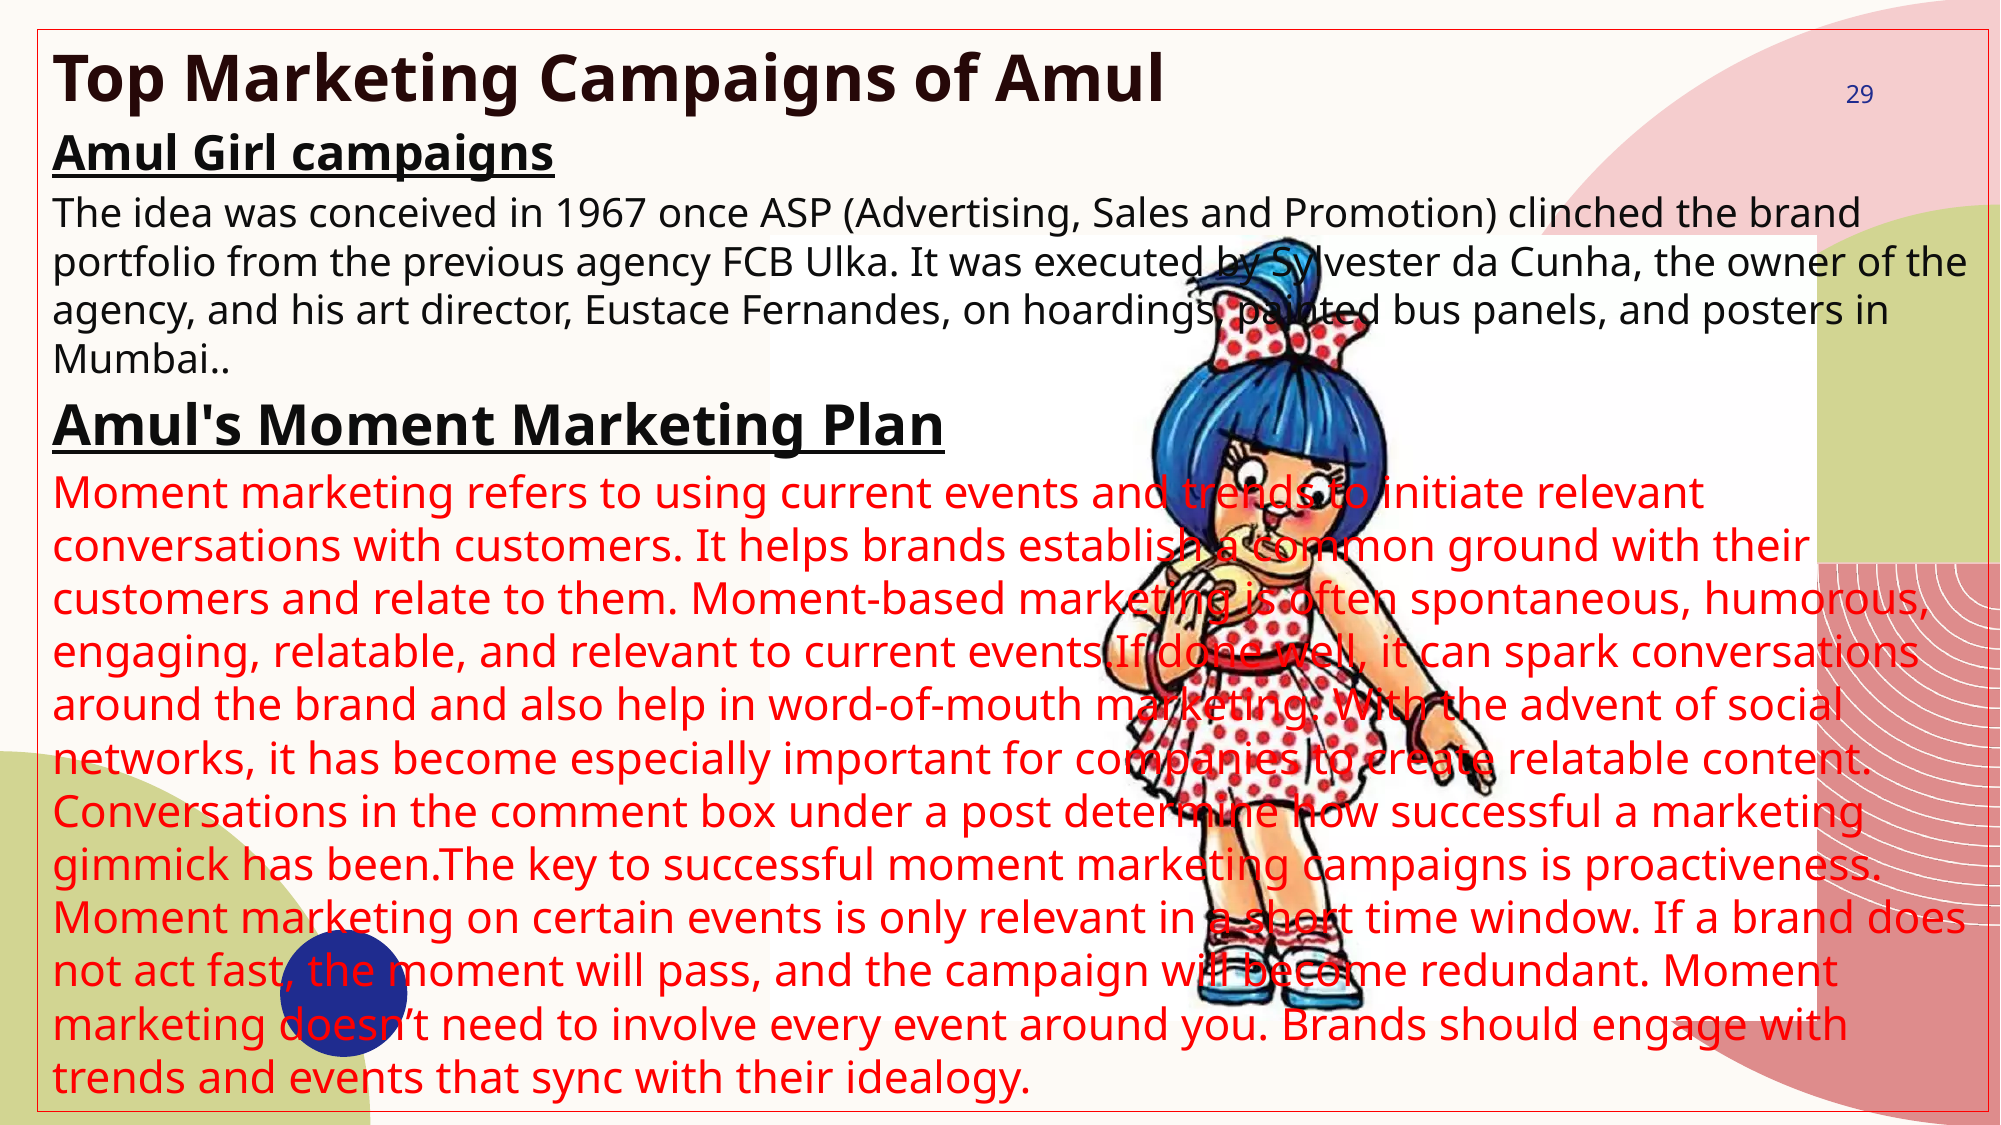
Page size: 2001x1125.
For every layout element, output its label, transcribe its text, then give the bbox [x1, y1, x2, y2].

list Top Marketing Campaigns of Amul Amul Girl campaigns The idea was conceived in 1967 once ASP (Advertising, Sales and Promotion) clinched the brand portfolio from the previous agency FCB Ulka. It was executed by Sylvester da Cunha, the owner of the agency, and his art director, Eustace Fernandes, on hoardings, painted bus panels, and posters in Mumbai.. Amul's Moment Marketing Plan Moment marketing refers to using current events and trends to initiate relevant conversations with customers. It helps brands establish a common ground with their customers and relate to them. Moment-based marketing is often spontaneous, humorous, engaging, relatable, and relevant to current events.If done well, it can spark conversations around the brand and also help in word-of-mouth marketing. With the advent of social networks, it has become especially important for companies to create relatable content. Conversations in the comment box under a post determine how successful a marketing gimmick has been.The key to successful moment marketing campaigns is proactiveness. Moment marketing on certain events is only relevant in a short time window. If a brand does not act fast, the moment will pass, and the campaign will become redundant. Moment marketing doesn’t need to involve every event around you. Brands should engage with trends and events that sync with their idealogy. [37, 29, 1989, 1112]
picture [770, 235, 1817, 1021]
picture [1989, 564, 2000, 926]
